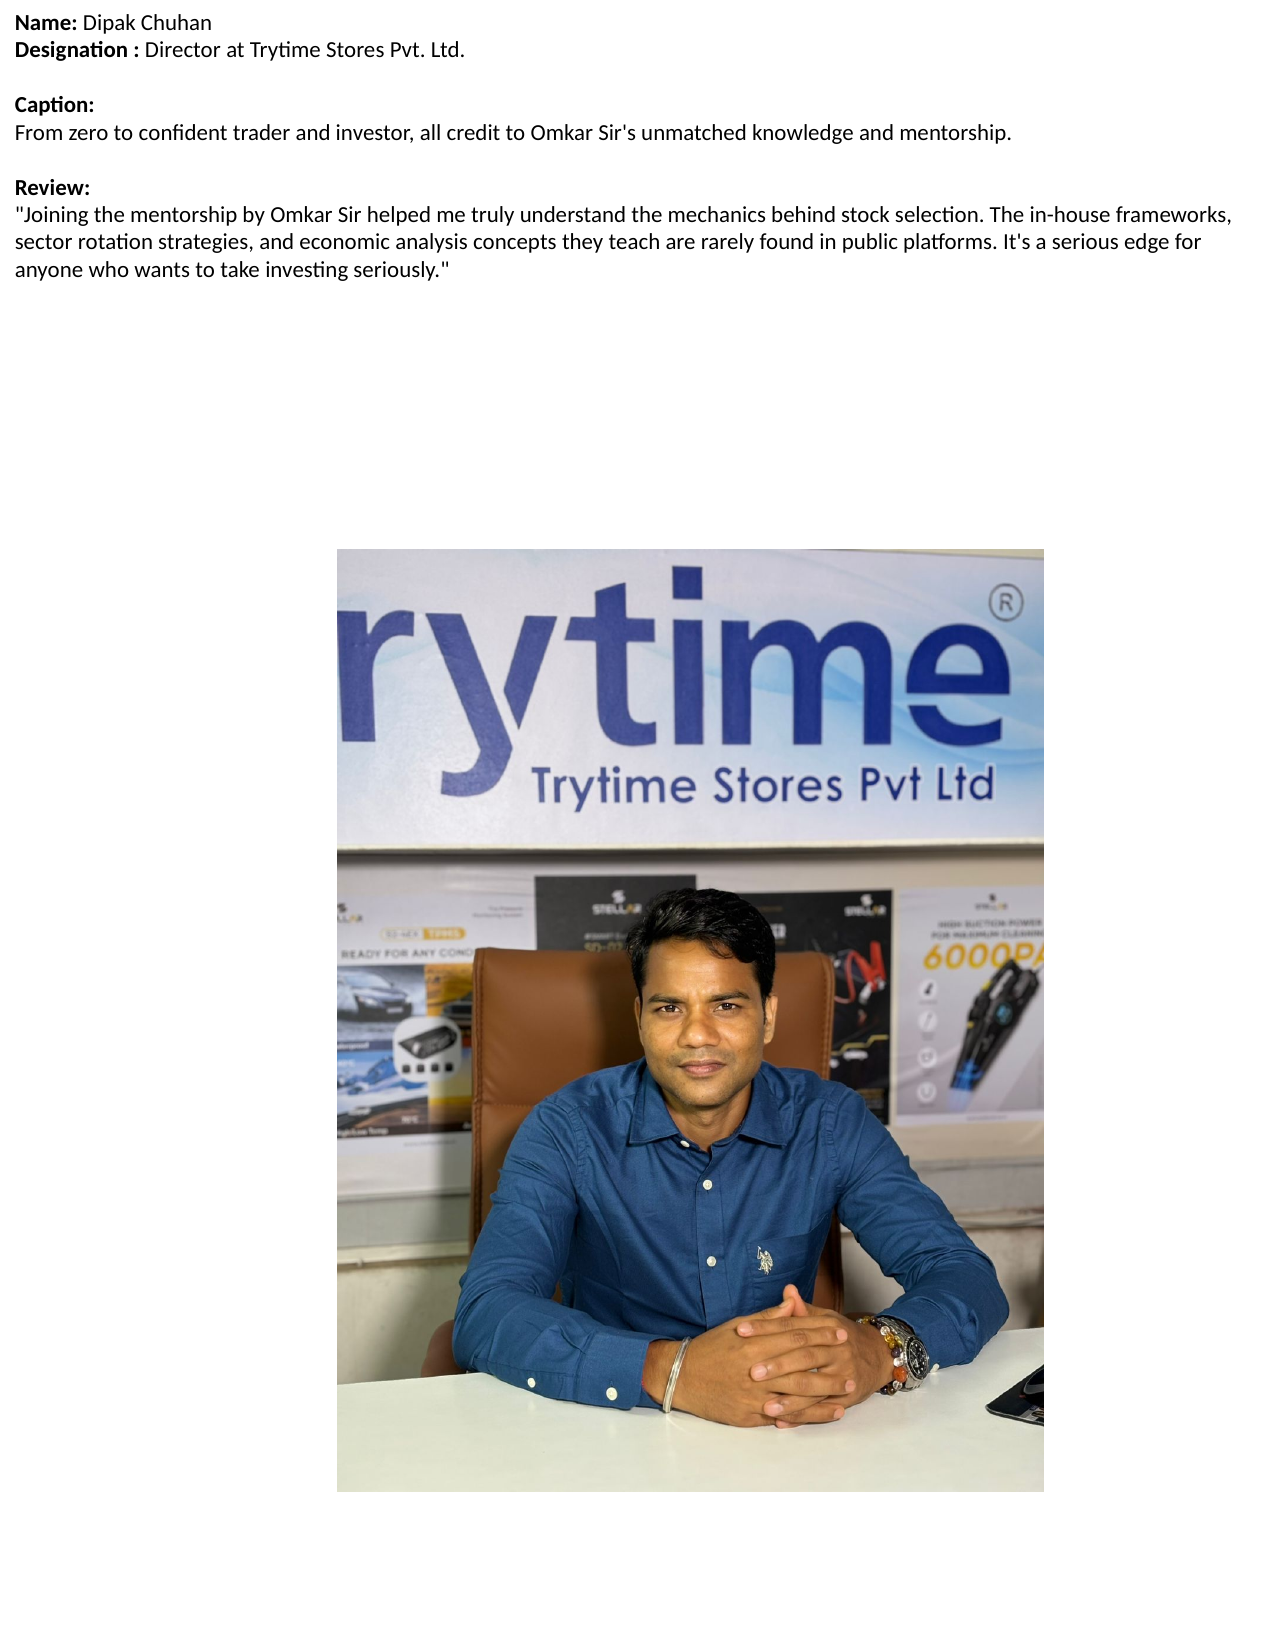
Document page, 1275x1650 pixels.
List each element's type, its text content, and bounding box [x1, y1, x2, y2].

text_box Name: Dipak Chuhan Designation : Director at Trytime Stores Pvt. Ltd. Caption: From zero to confident trader and investor, all credit to Omkar Sir's unmatched knowledge and mentorship. Review: "Joining the mentorship by Omkar Sir helped me truly understand the mechanics behind stock selection. The in-house frameworks, sector rotation strategies, and economic analysis concepts they teach are rarely found in public platforms. It's a serious edge for anyone who wants to take investing seriously." [0, 0, 1275, 290]
picture [337, 549, 1044, 1492]
